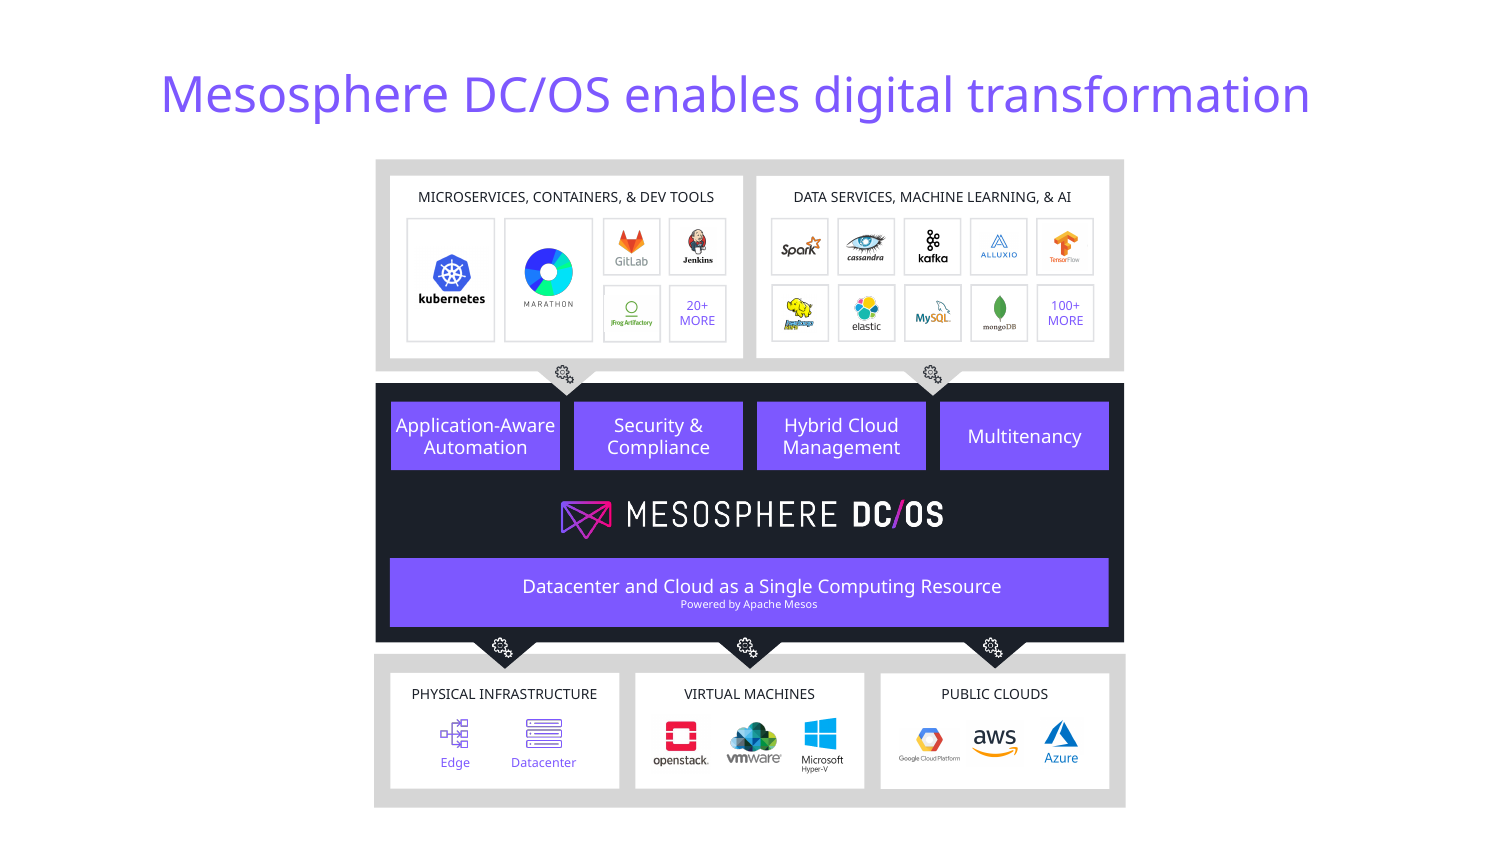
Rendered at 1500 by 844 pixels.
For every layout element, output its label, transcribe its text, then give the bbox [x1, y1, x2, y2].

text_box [373, 159, 1126, 808]
title Mesosphere DC/OS enables digital transformation [75, 37, 1398, 147]
